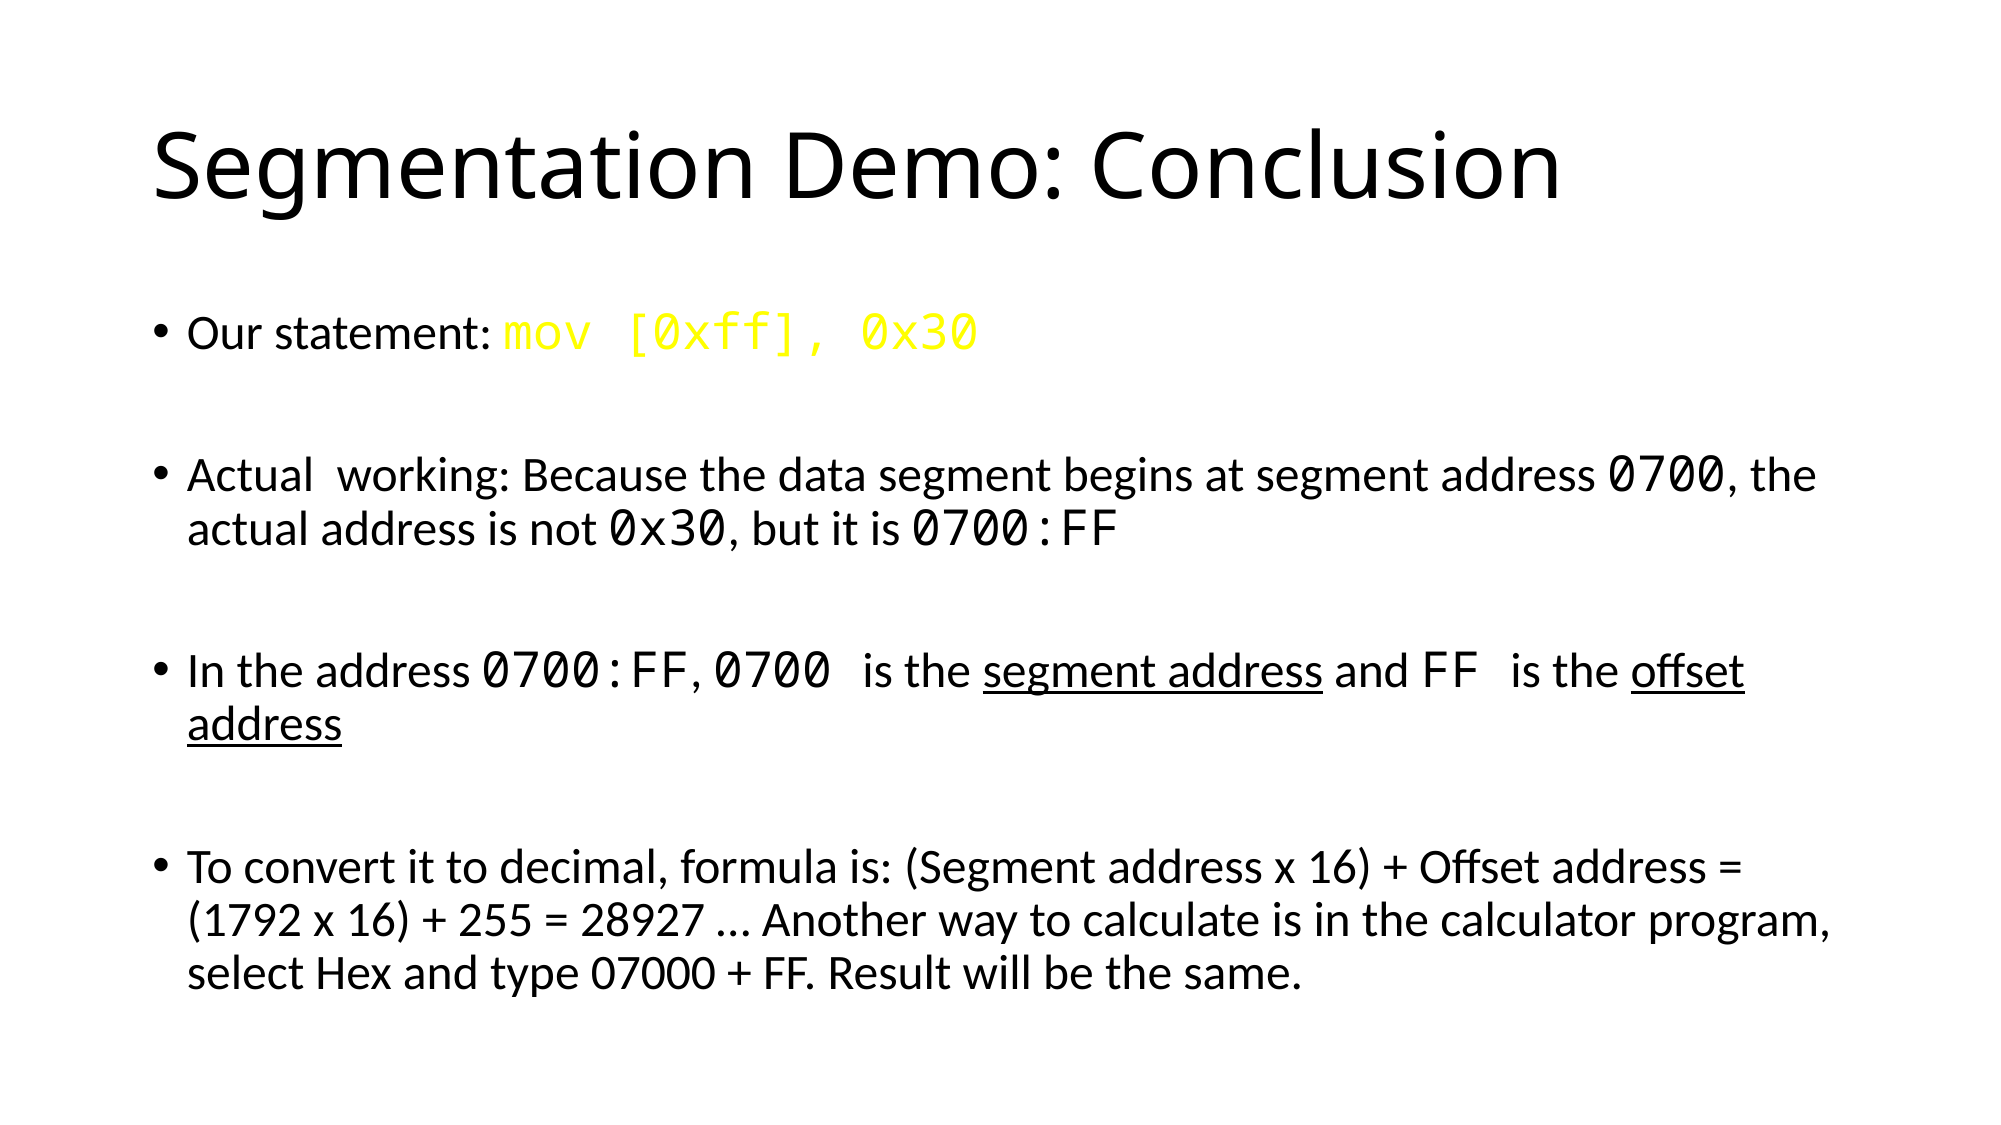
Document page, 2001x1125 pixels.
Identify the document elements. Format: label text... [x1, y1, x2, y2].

list Our statement: mov [0xff], 0x30 Actual working: Because the data segment begins at segment address 0700, the actual address is not 0x30, but it is 0700:FF In the address 0700:FF, 0700 is the segment address and FF is the offset address To convert it to decimal, formula is: (Segment address x 16) + Offset address = (1792 x 16) + 255 = 28927 … Another way to calculate is in the calculator program, select Hex and type 07000 + FF. Result will be the same. [137, 299, 1863, 1014]
title Segmentation Demo: Conclusion [137, 59, 1863, 278]
